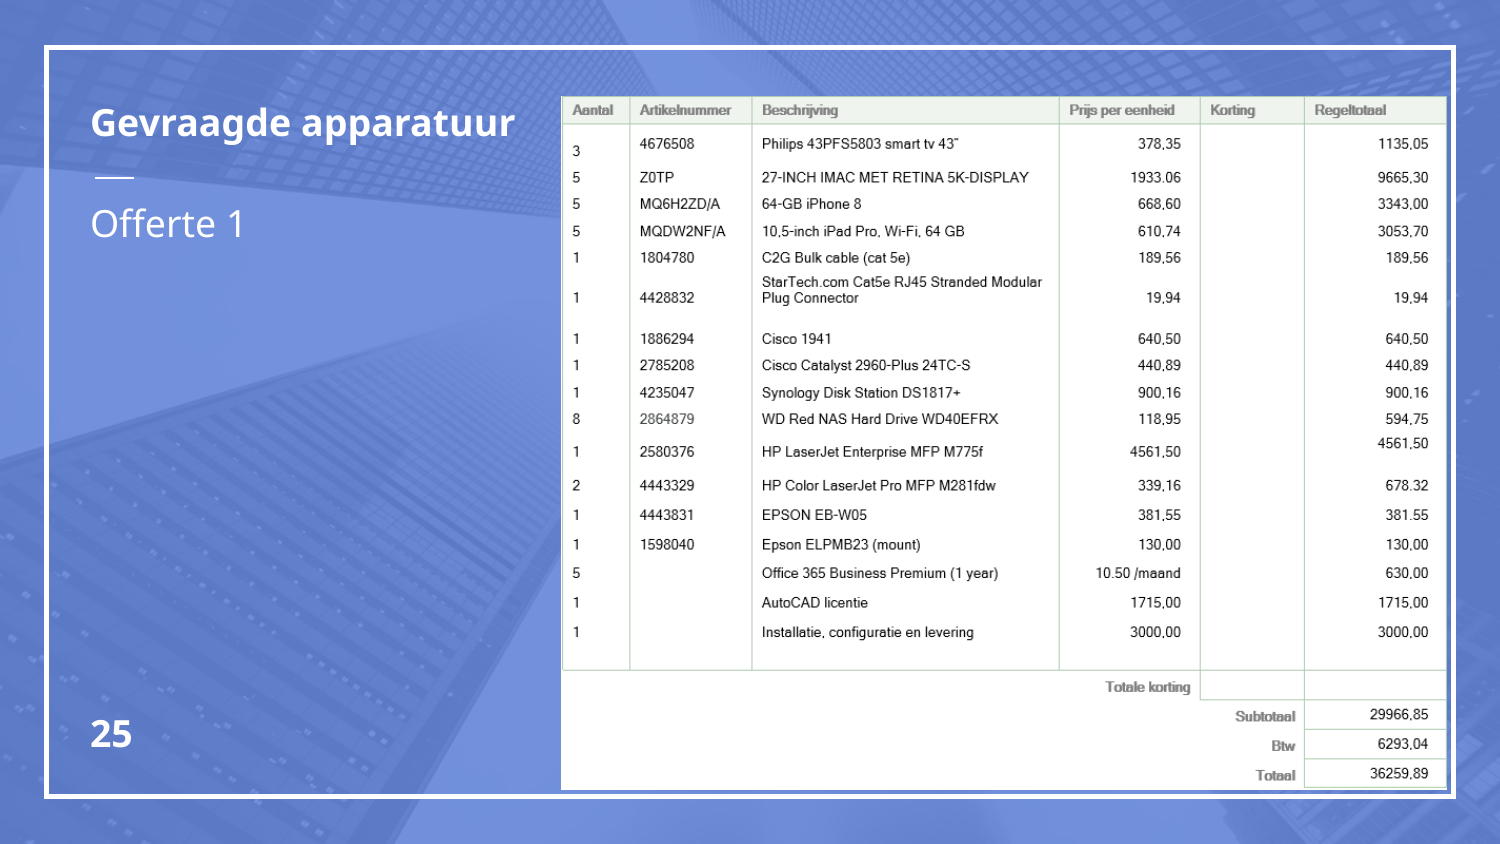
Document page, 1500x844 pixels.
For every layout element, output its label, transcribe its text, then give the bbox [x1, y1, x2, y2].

list Offerte 1 [75, 185, 483, 621]
picture [560, 96, 1447, 791]
title Gevraagde apparatuur [75, 83, 710, 218]
slide_number 25 [75, 687, 165, 777]
